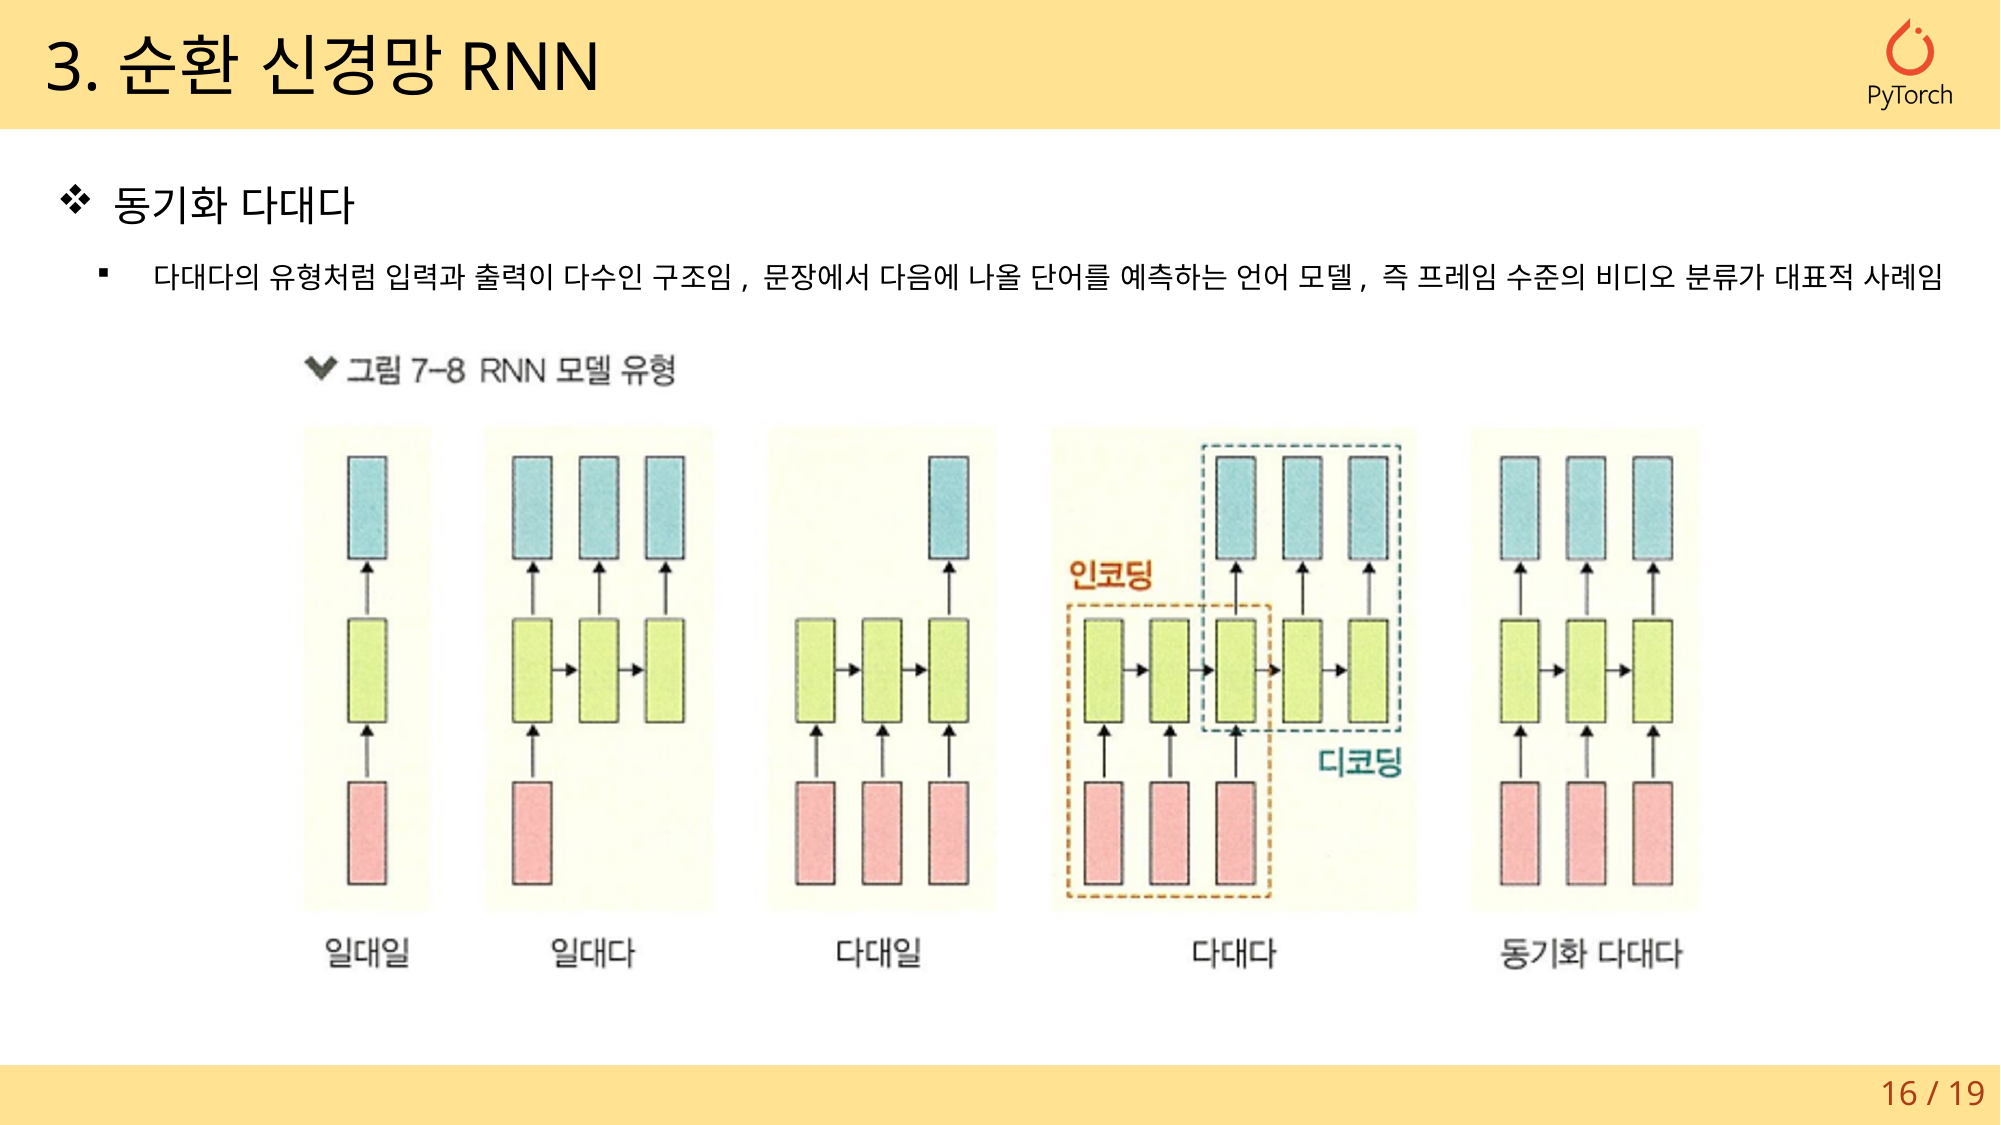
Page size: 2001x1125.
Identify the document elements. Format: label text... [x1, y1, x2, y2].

slide_number 16 / 19 [1550, 1065, 2000, 1125]
picture [1867, 16, 1954, 113]
text_box 동기화 다대다 [42, 147, 371, 238]
text_box 3.순환 신경망RNN [30, 16, 618, 112]
text_box 다대다의 유형처럼 입력과 출력이 다수인 구조임, 문장에서 다음에 나올 단어를 예측하는 언어 모델, 즉 프레임 수준의 비디오 분류가 대표적 사례임 [82, 234, 1960, 302]
picture [280, 330, 1720, 1028]
